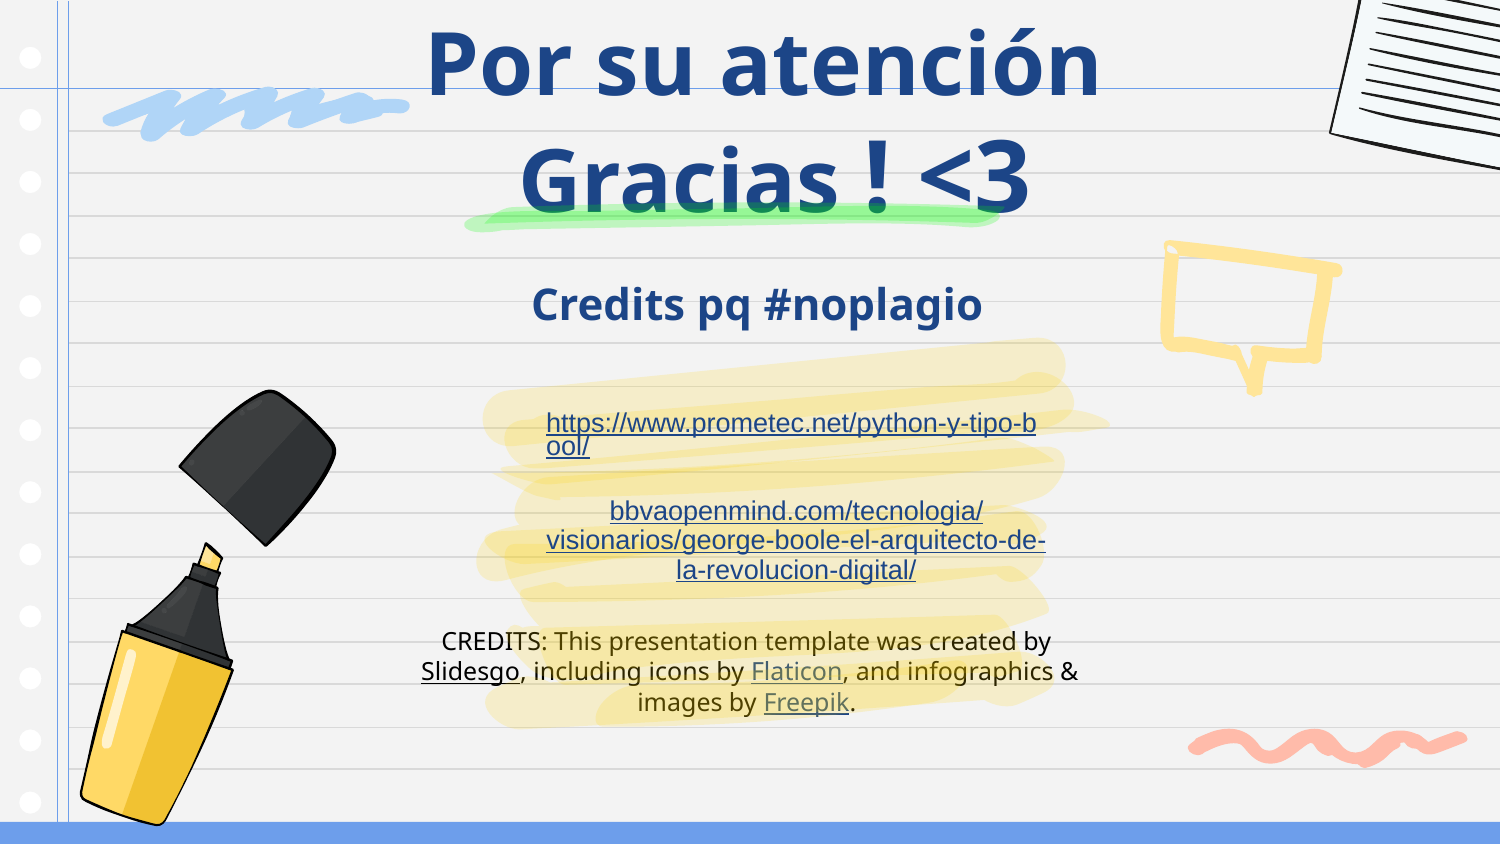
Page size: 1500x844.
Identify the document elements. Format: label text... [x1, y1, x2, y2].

title Credits pq #noplagio [531, 226, 1500, 380]
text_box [462, 198, 1014, 237]
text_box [461, 337, 1116, 730]
title Por su atención Gracias ! <3 [318, 44, 1232, 197]
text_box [1184, 729, 1472, 768]
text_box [0, 515, 422, 696]
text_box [1152, 250, 1336, 395]
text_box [97, 87, 414, 142]
